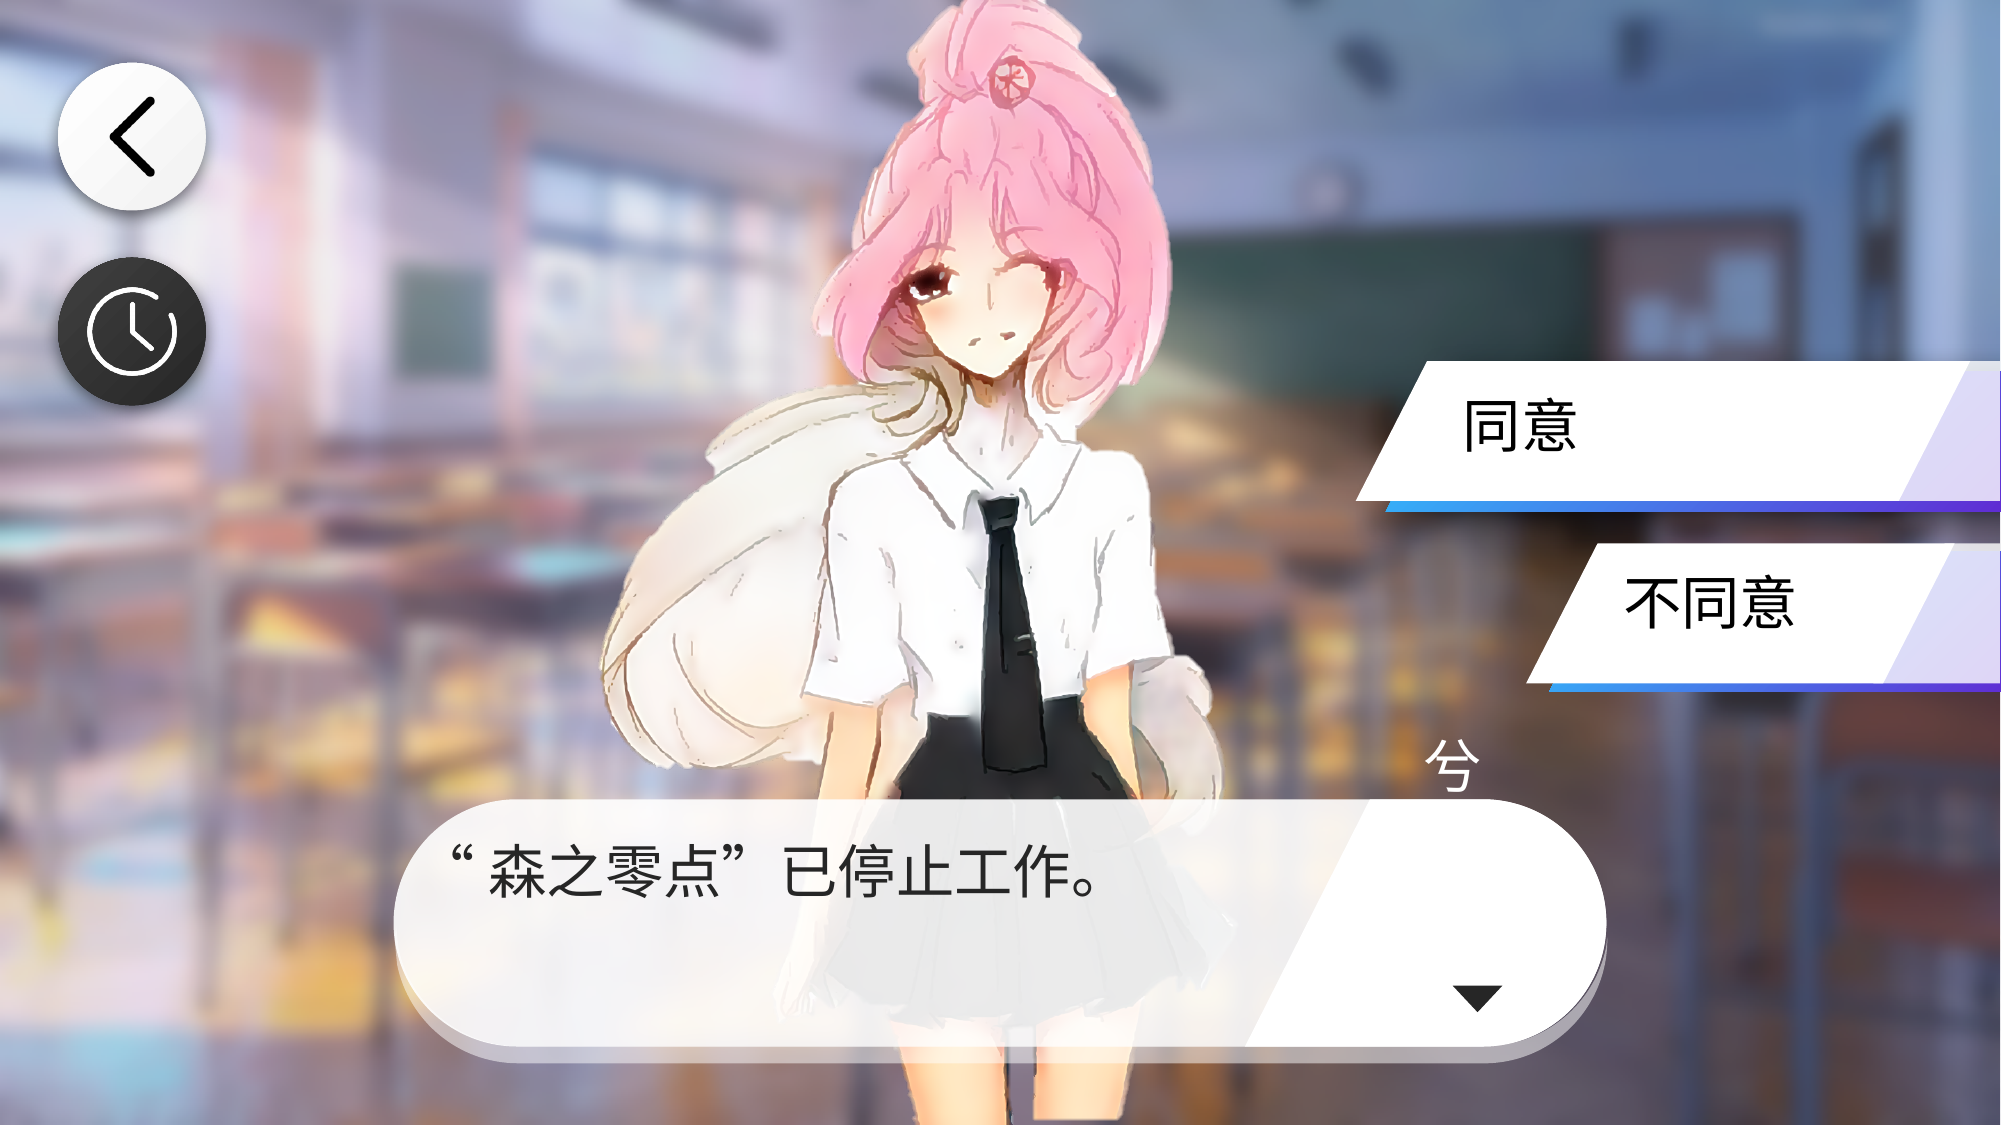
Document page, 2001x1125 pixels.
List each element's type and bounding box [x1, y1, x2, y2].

text_box [1355, 361, 2000, 512]
picture [0, 0, 2001, 1125]
